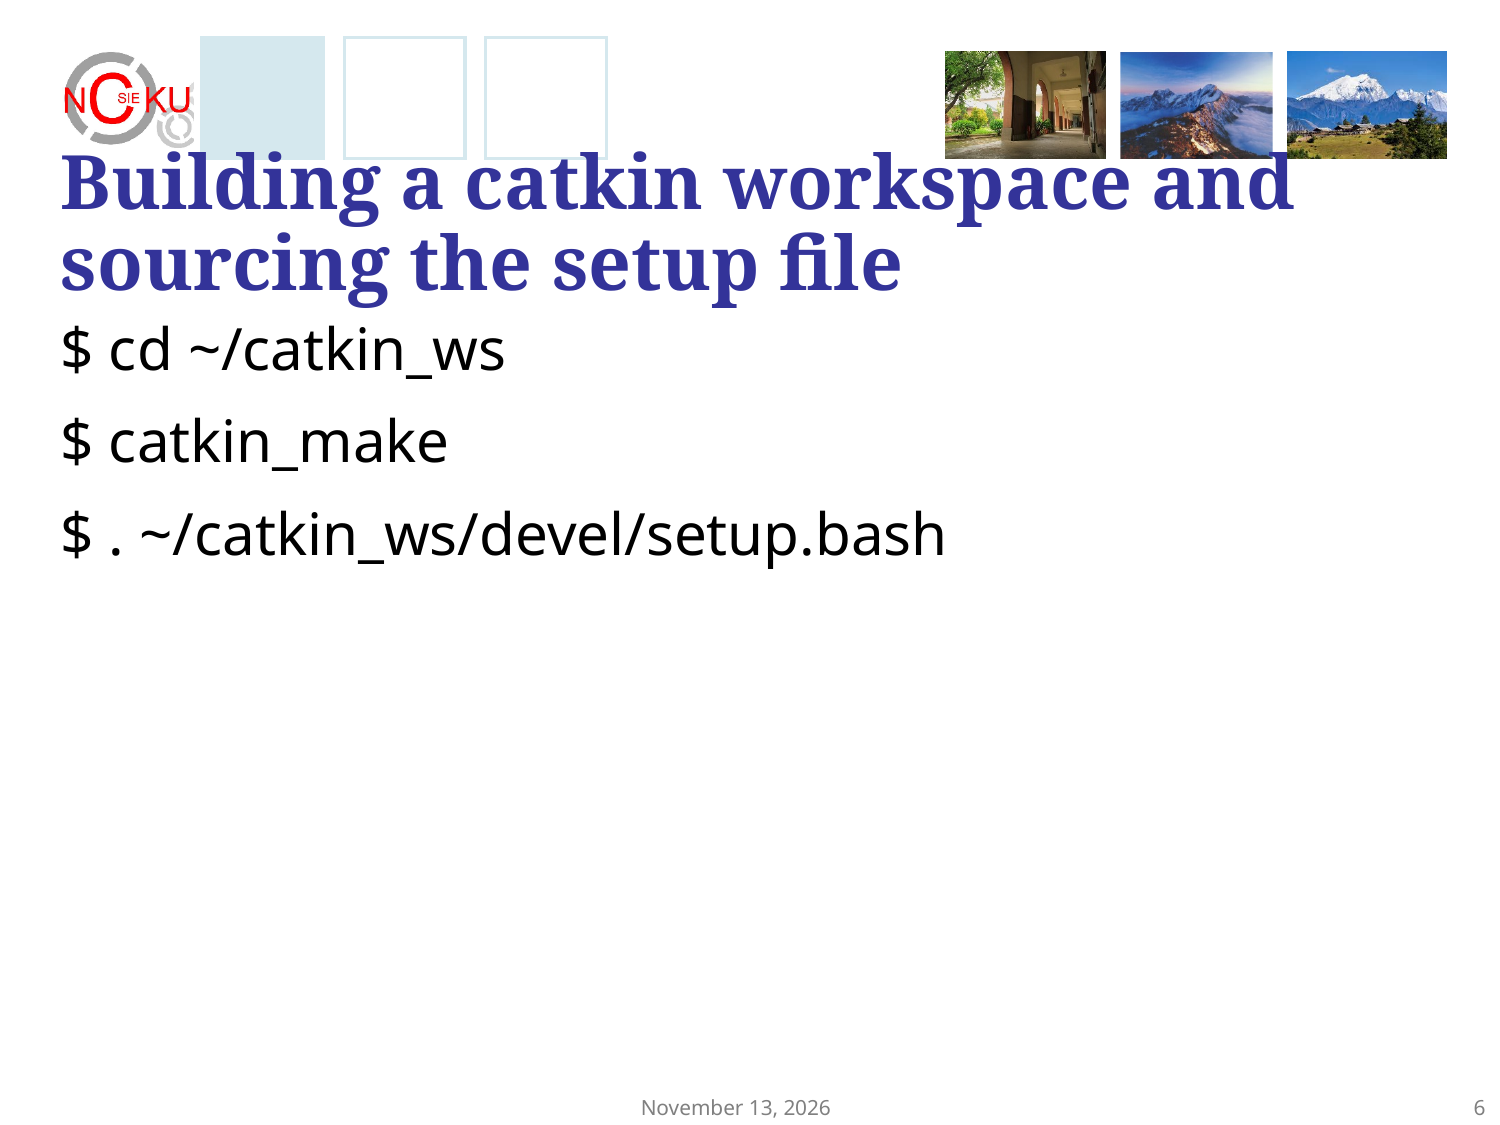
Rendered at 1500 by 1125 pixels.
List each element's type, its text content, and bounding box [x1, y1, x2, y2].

picture [1120, 52, 1273, 159]
picture [59, 37, 194, 161]
slide_number 6 [1423, 1087, 1500, 1125]
list $ cd ~/catkin_ws $ catkin_make $ . ~/catkin_ws/devel/setup.bash [60, 317, 1421, 1076]
picture [1287, 51, 1447, 159]
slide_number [625, 1087, 875, 1125]
title Building a catkin workspace and sourcing the setup file [60, 160, 1421, 290]
picture [945, 51, 1106, 159]
